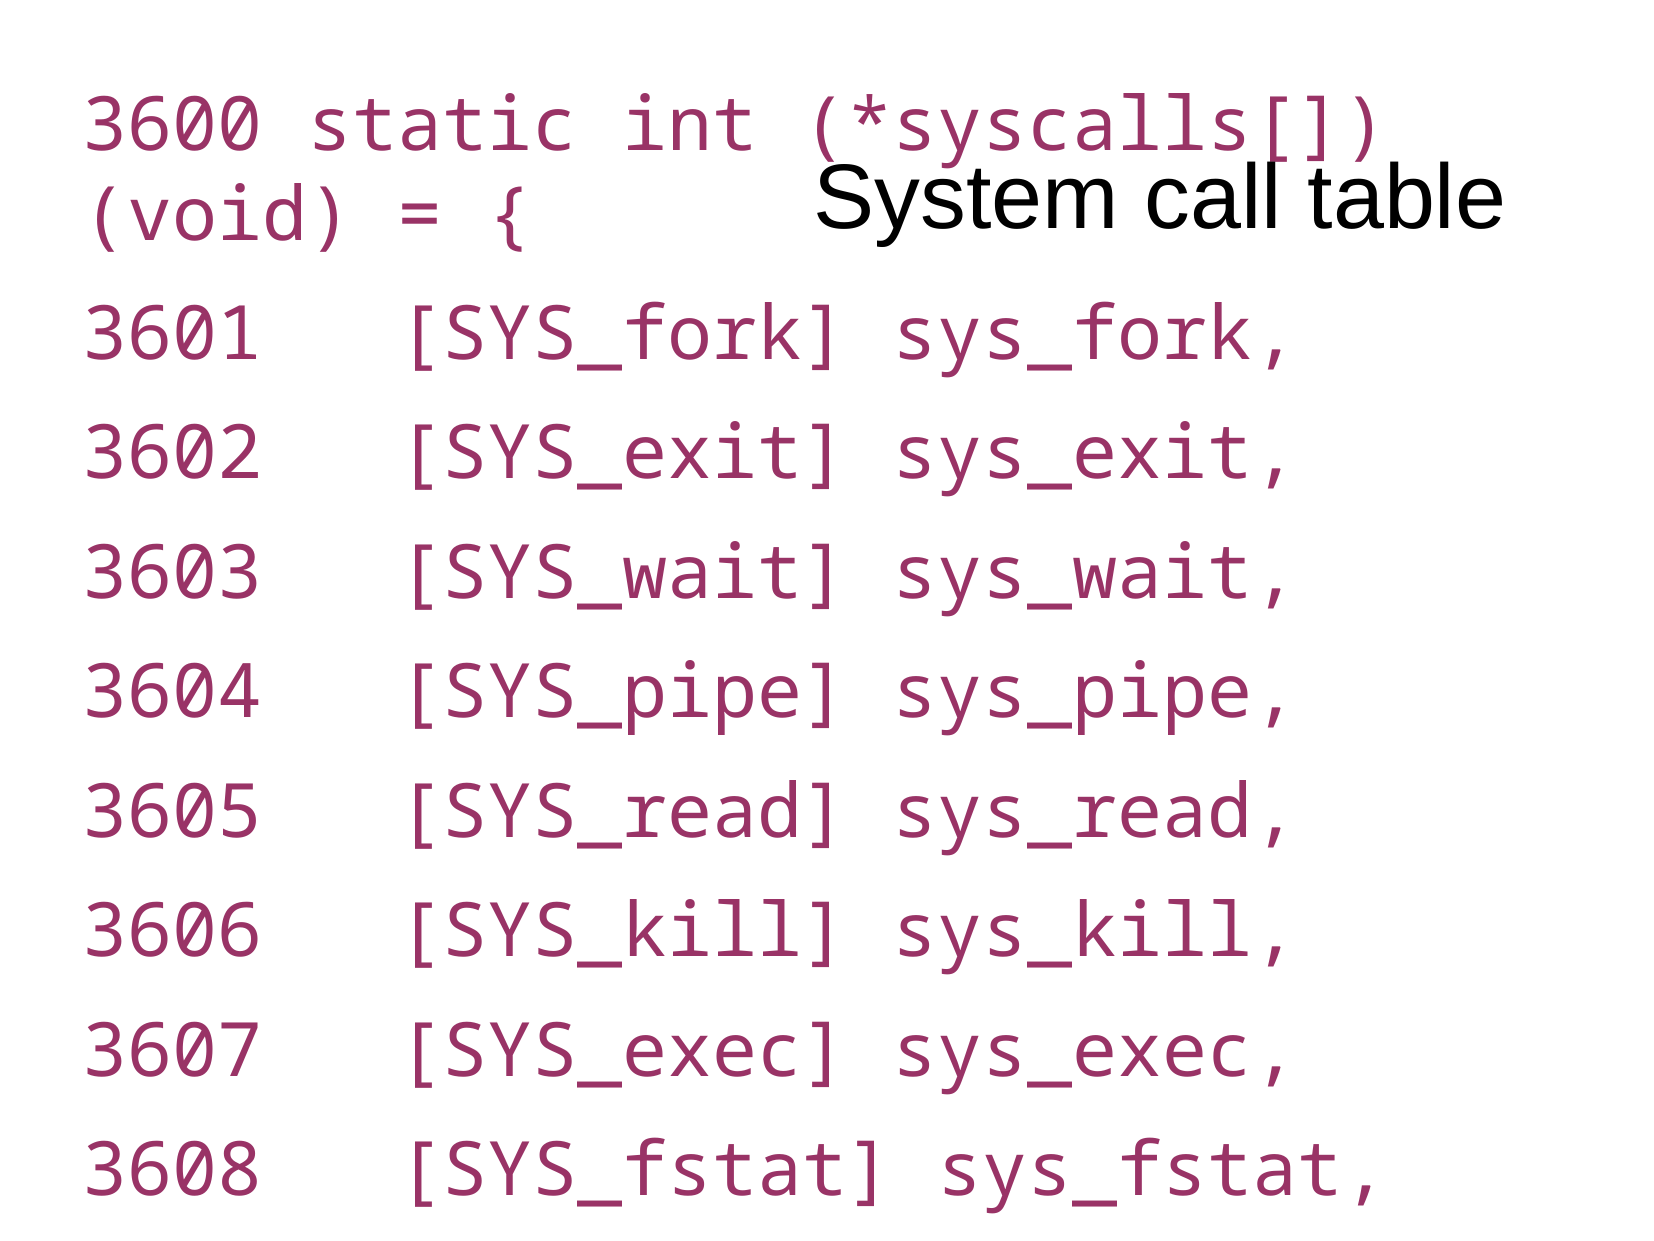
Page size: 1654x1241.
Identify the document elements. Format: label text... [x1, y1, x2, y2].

title System call table [712, 88, 1609, 296]
list 3600 static int (*syscalls[])(void) = { 3601 [SYS_fork] sys_fork, 3602 [SYS_exit] sys_exit, 3603 [SYS_wait] sys_wait, 3604 [SYS_pipe] sys_pipe, 3605 [SYS_read] sys_read, 3606 [SYS_kill] sys_kill, 3607 [SYS_exec] sys_exec, 3608 [SYS_fstat] sys_fstat, 3609 [SYS_chdir] sys_chdir, 3610 [SYS_dup] sys_dup, 3611 [SYS_getpid] sys_getpid, 3612 [SYS_sbrk] sys_sbrk, 3613 [SYS_sleep] sys_sleep, 3614 [SYS_uptime] sys_uptime, 3615 [SYS_open] sys_open, 3616 [SYS_write] sys_write, 3617 [SYS_mknod] sys_mknod, 3618 [SYS_unlink] sys_unlink, 3619 [SYS_link] sys_link, 3620 [SYS_mkdir] sys_mkdir, 3621 [SYS_close] sys_close, 3622 }; [82, 75, 1571, 1163]
